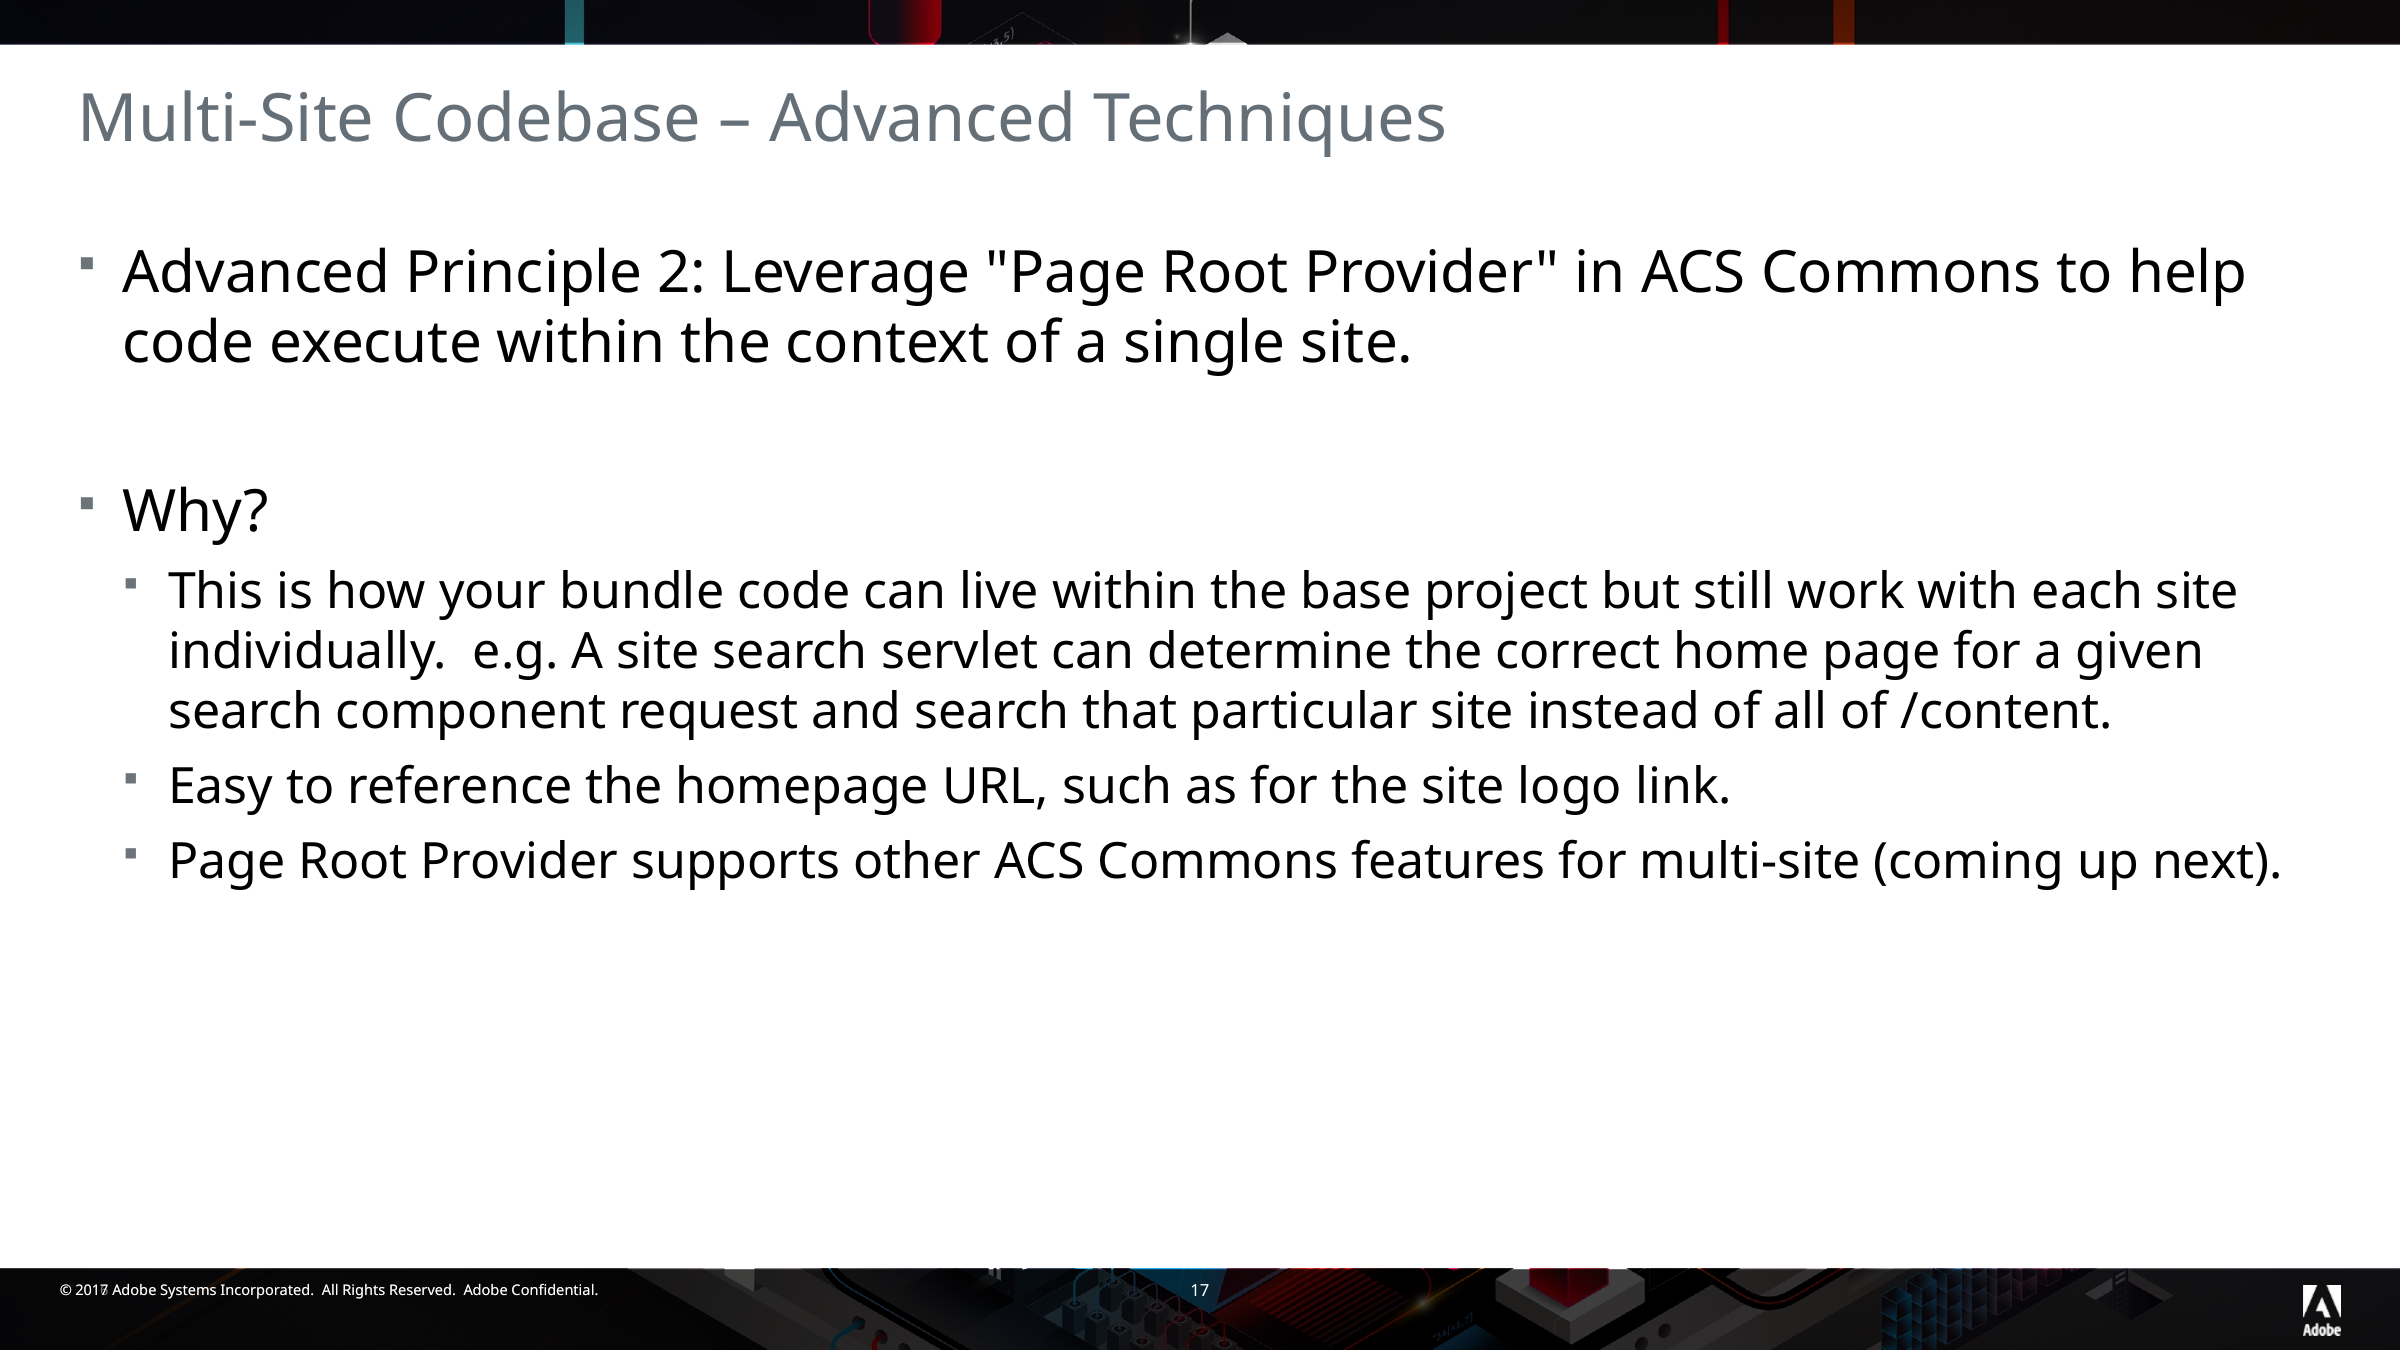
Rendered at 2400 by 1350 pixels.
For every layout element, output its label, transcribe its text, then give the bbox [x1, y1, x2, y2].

picture [0, 0, 2400, 44]
picture [0, 1269, 2400, 1350]
title Multi-Site Codebase – Advanced Techniques [59, 56, 2341, 174]
list Advanced Principle 2: Leverage "Page Root Provider" in ACS Commons to help code execute within the context of a single site. Why? This is how your bundle code can live within the base project but still work with each site individually. e.g. A site search servlet can determine the correct home page for a given search component request and search that particular site instead of all of /content. Easy to reference the homepage URL, such as for the site logo link. Page Root Provider supports other ACS Commons features for multi-site (coming up next). [59, 225, 2341, 1246]
slide_number 17 [1100, 1275, 1300, 1309]
